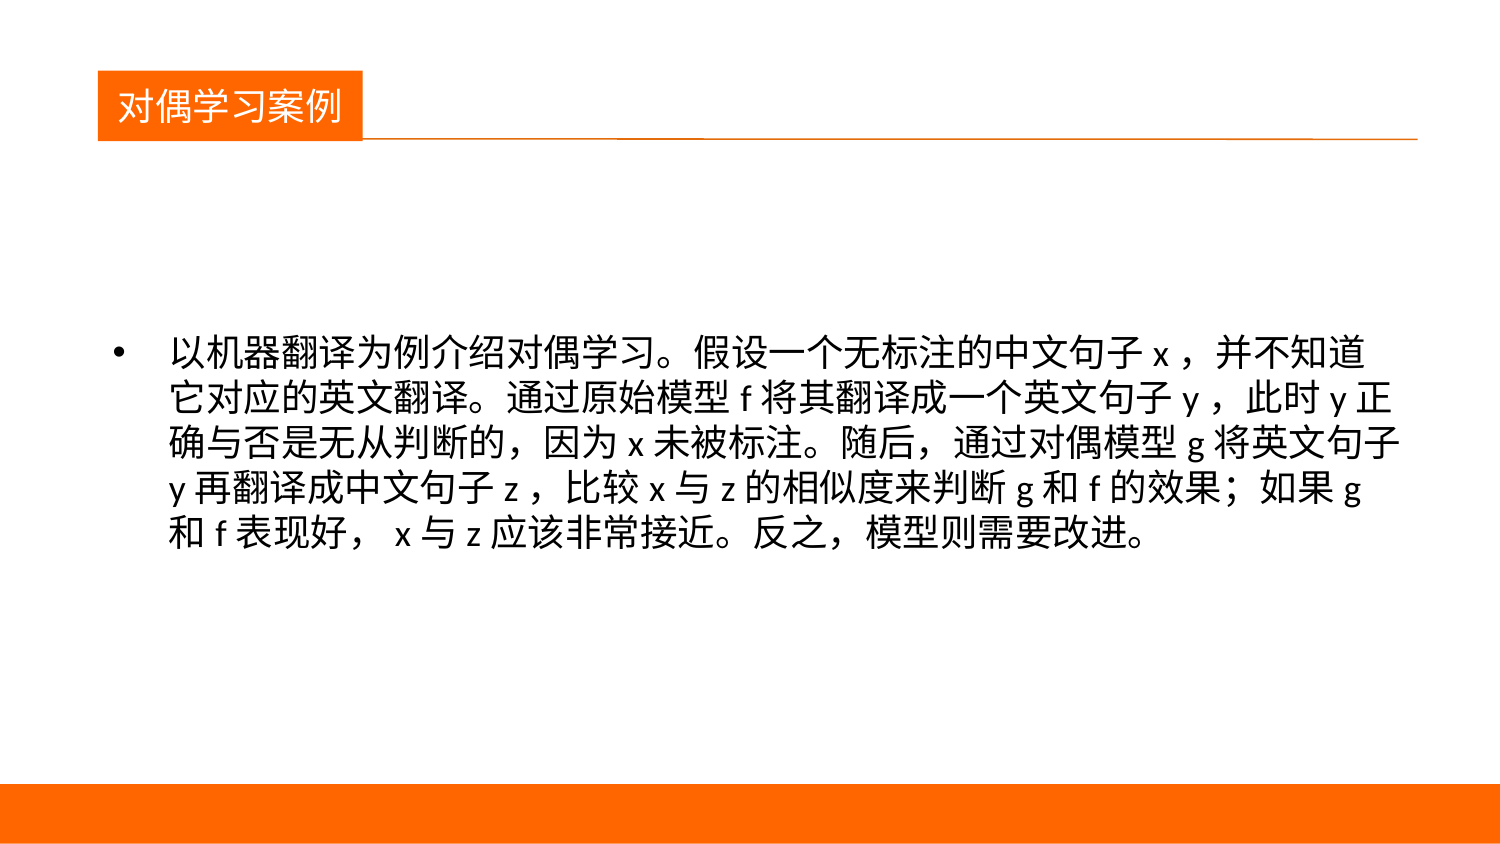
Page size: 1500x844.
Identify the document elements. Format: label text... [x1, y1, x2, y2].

text_box [99, 70, 130, 147]
text_box 对偶学习案例 [96, 68, 365, 143]
text_box [0, 782, 1500, 844]
text_box 以机器翻译为例介绍对偶学习。假设一个无标注的中文句子x，并不知道它对应的英文翻译。通过原始模型f将其翻译成一个英文句子y，此时y正确与否是无从判断的，因为x未被标注。随后，通过对偶模型g将英文句子y再翻译成中文句子z，比较x与z的相似度来判断g和f的效果；如果g和f表现好，x与z应该非常接近。反之，模型则需要改进。 [97, 164, 1418, 562]
